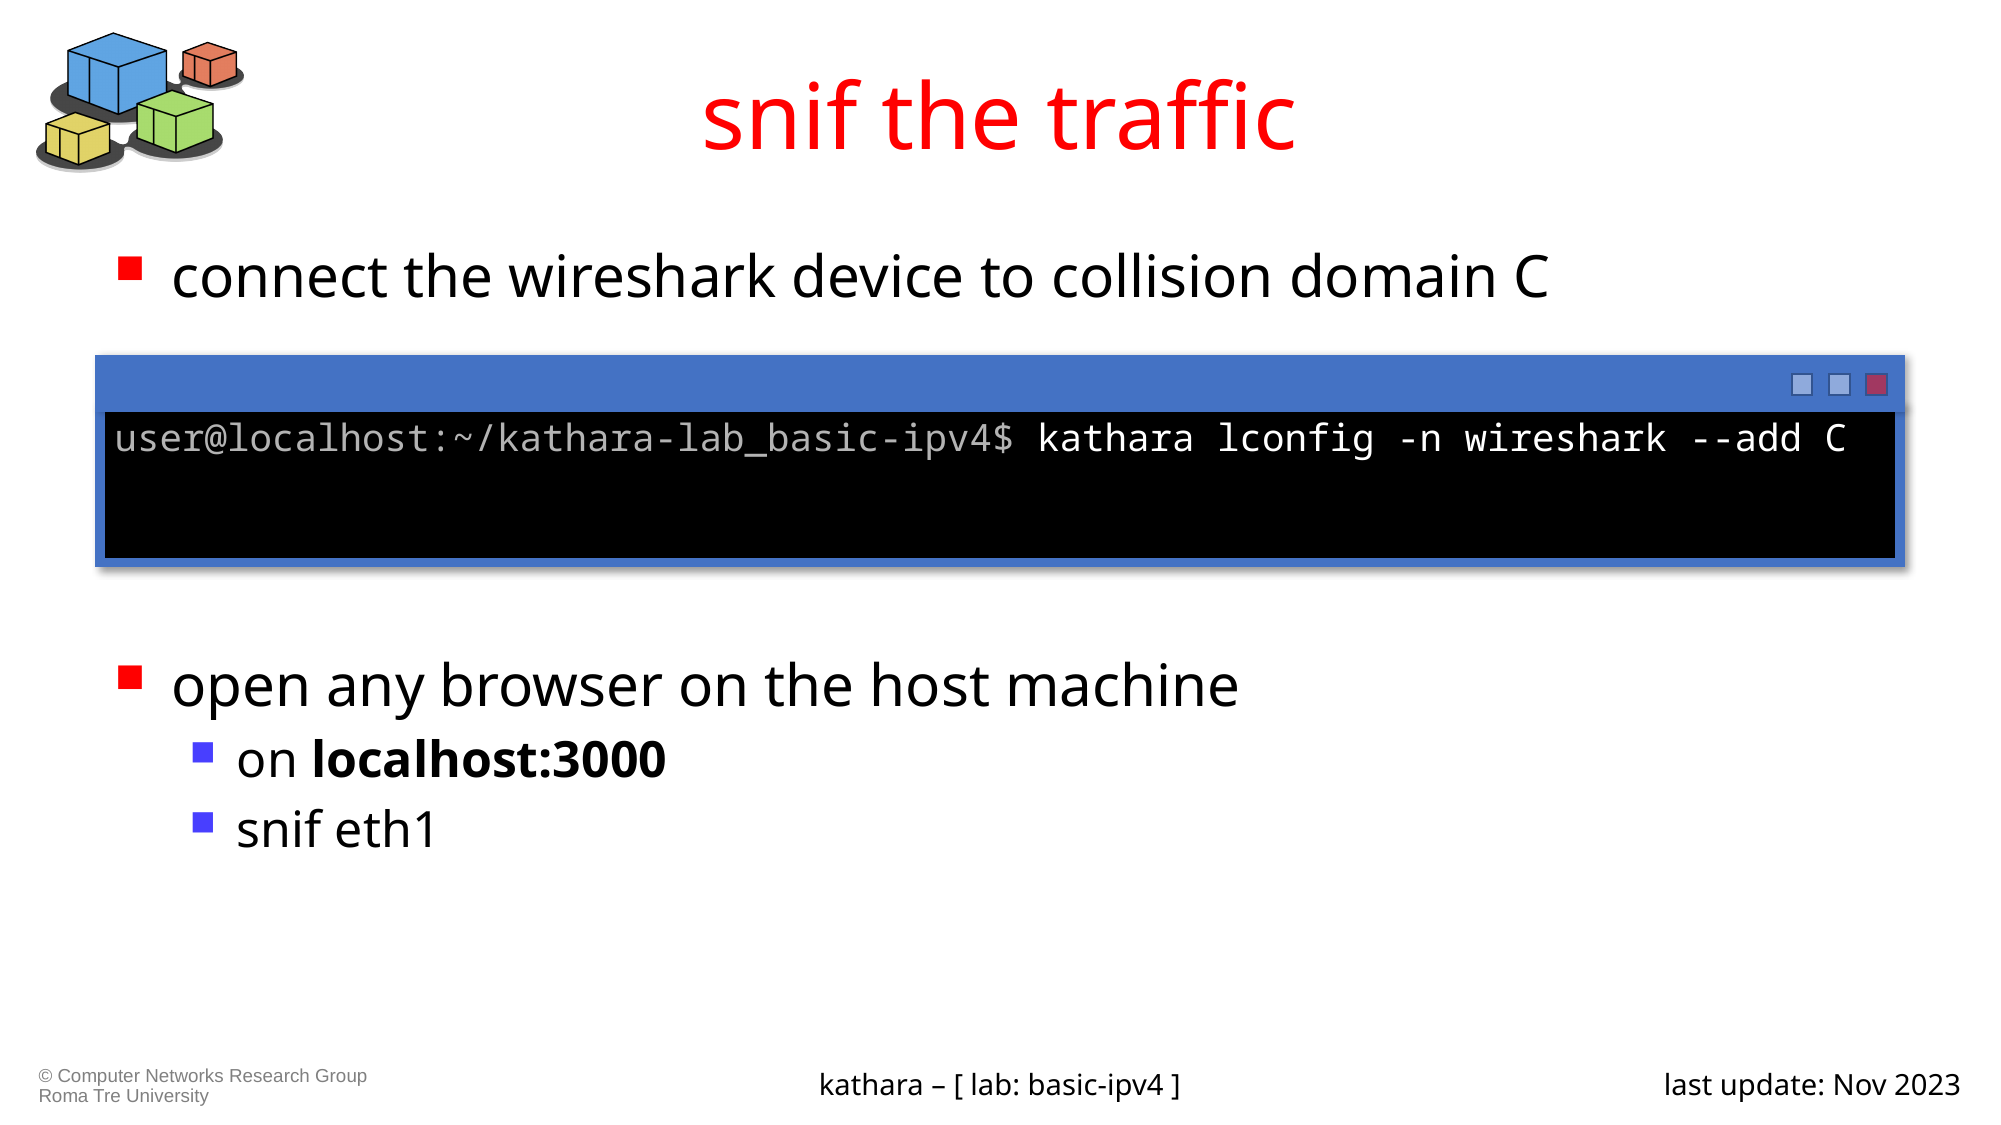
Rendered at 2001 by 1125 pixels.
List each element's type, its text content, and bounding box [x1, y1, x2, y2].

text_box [99, 359, 1901, 563]
title snif the traffic [99, 19, 1900, 207]
list connect the wireshark device to collision domain C open any browser on the host machine on localhost:3000 snif eth1 [99, 231, 1900, 353]
footer kathara – [ lab: basic-ipv4 ] [511, 1058, 1489, 1114]
picture [36, 32, 99, 173]
list connect the wireshark device to collision domain C open any browser on the host machine on localhost:3000 snif eth1 [99, 577, 1900, 1005]
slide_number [1519, 1058, 1977, 1114]
